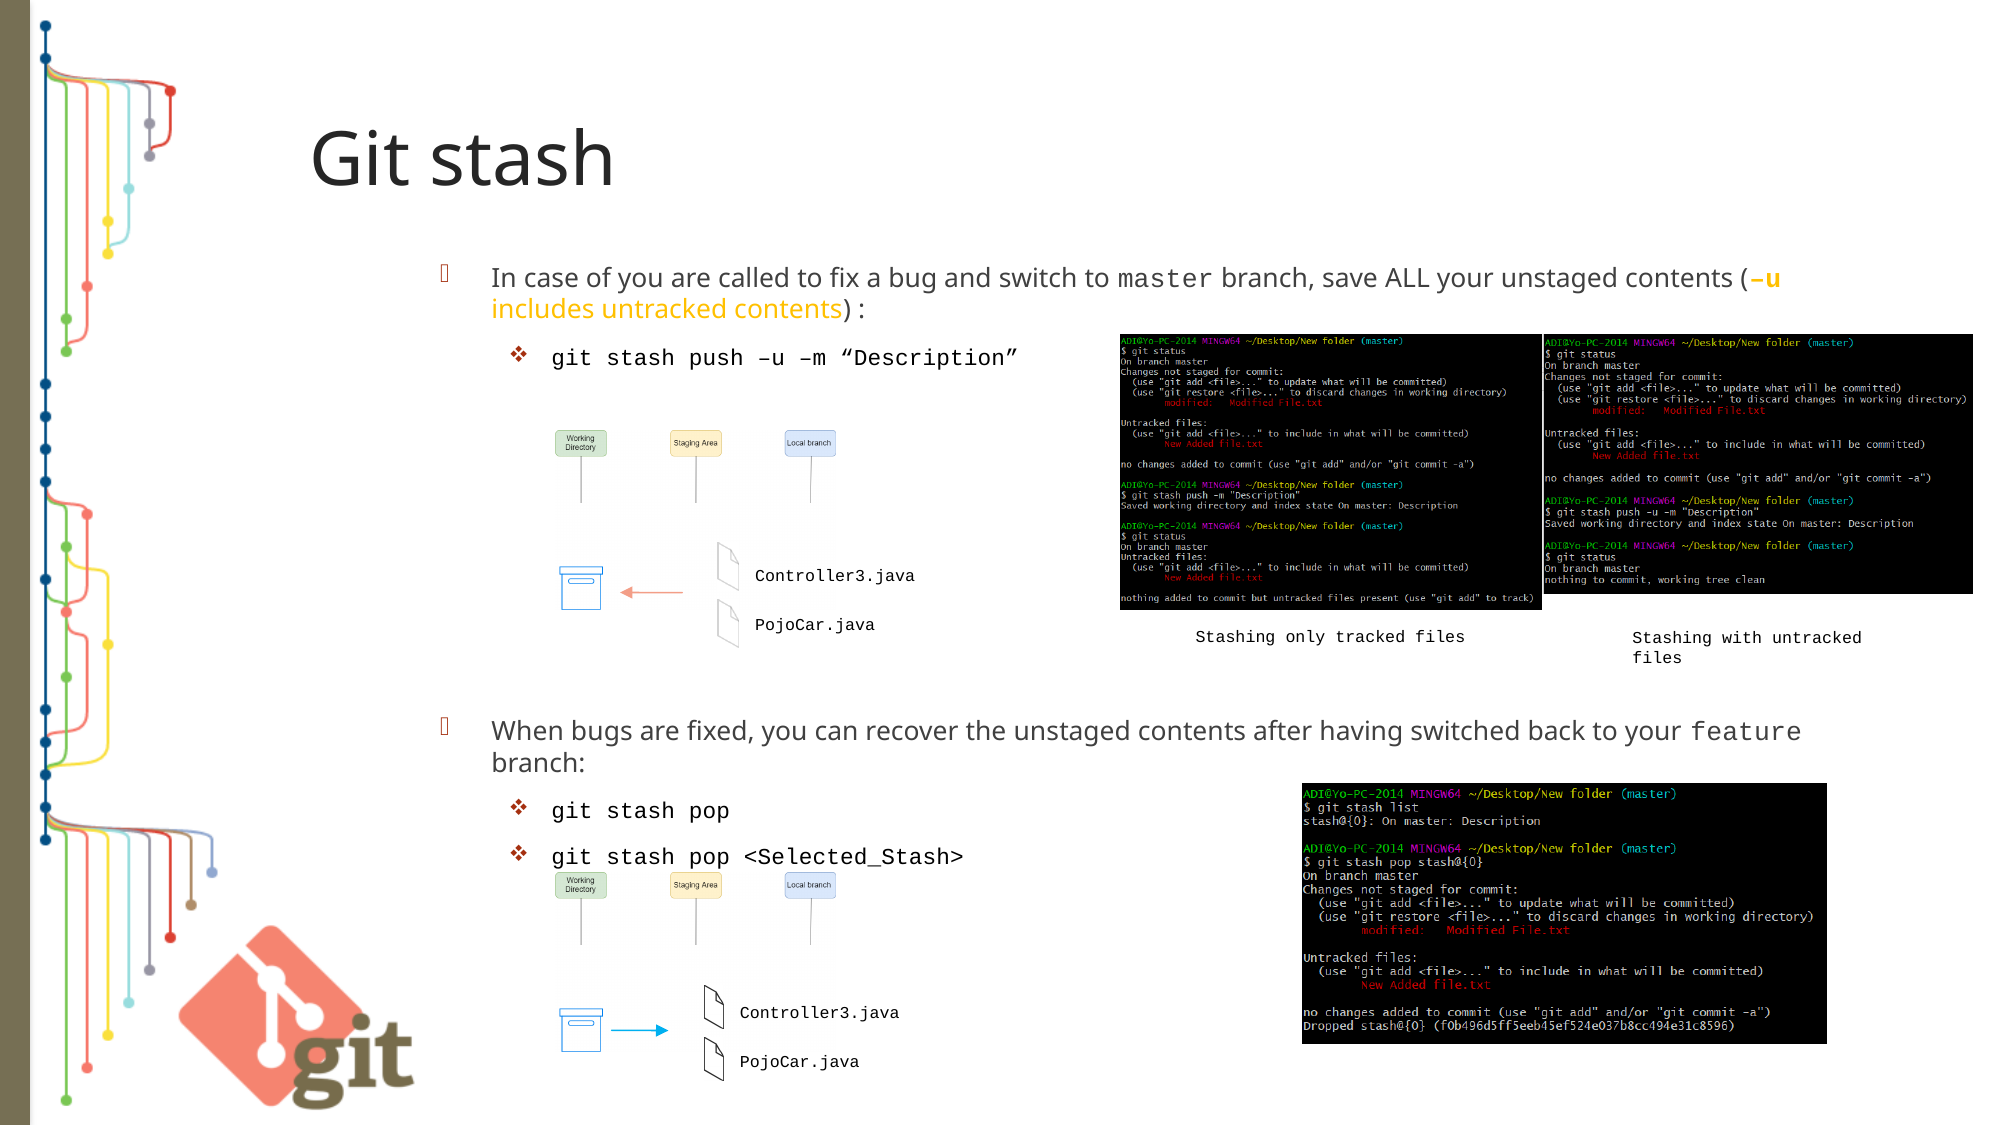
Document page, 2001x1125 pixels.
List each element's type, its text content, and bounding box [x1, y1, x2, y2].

text_box PojoCar.java [727, 1043, 879, 1078]
text_box Stashing only tracked files [1180, 618, 1481, 654]
title Git stash [294, 102, 1888, 313]
picture [30, 0, 2001, 1125]
list In case of you are called to fix a bug and switch to master branch, save ALL your unstaged contents (–u includes untracked contents) : git stash push –u –m “Description” When bugs are fixed, you can recover the unstaged contents after having switched back to your feature branch: git stash pop git stash pop <Selected_Stash> [425, 252, 1888, 884]
text_box PojoCar.java [744, 606, 894, 641]
text_box Stashing with untracked files [1617, 619, 1937, 674]
text_box Controller3.java [841, 557, 931, 593]
text_box Controller3.java [841, 994, 916, 1030]
